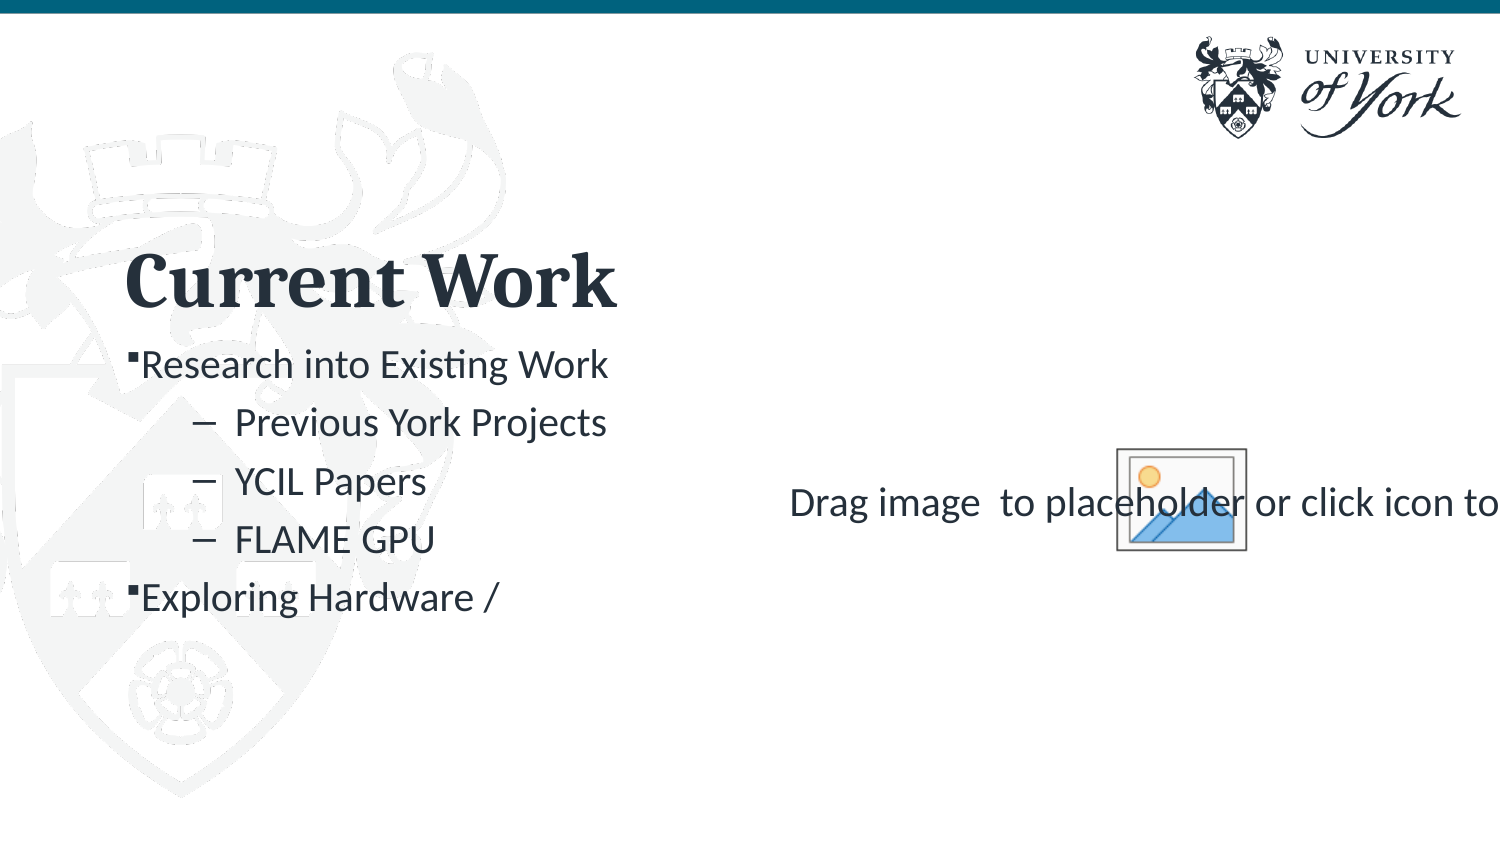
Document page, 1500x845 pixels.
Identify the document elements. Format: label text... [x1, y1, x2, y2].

list Research into Existing Work Previous York Projects YCIL Papers FLAME GPU Exploring Hardware / [112, 330, 752, 637]
picture [930, 227, 1433, 773]
title Current Work [112, 220, 915, 331]
